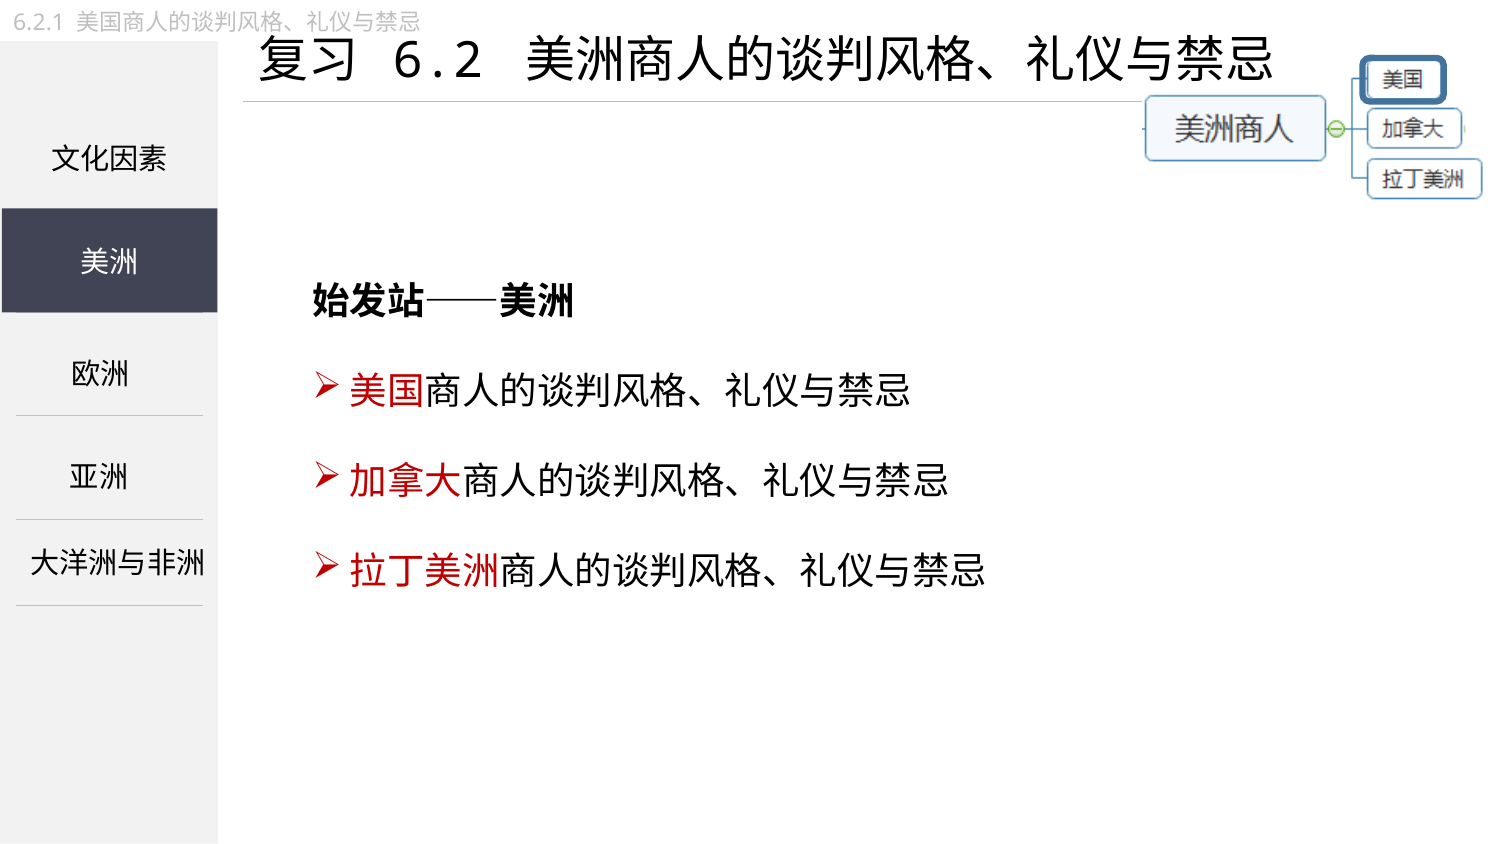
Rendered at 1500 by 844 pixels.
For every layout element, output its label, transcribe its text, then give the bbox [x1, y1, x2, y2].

text_box 美洲 [1, 207, 218, 313]
text_box 欧洲 [7, 333, 194, 395]
text_box 大洋洲与非洲 [6, 540, 230, 584]
text_box 亚洲 [6, 436, 192, 498]
text_box [0, 40, 219, 844]
text_box 始发站——美洲 美国商人的谈判风格、礼仪与禁忌 加拿大商人的谈判风格、礼仪与禁忌 拉丁美洲商人的谈判风格、礼仪与禁忌 [301, 226, 1336, 598]
text_box 文化因素 [1, 118, 218, 180]
text_box 6.2.1 美国商人的谈判风格、礼仪与禁忌 [1, 2, 507, 41]
text_box 复习 6.2 美洲商人的谈判风格、礼仪与禁忌 [247, 21, 1336, 94]
picture [1142, 48, 1500, 209]
